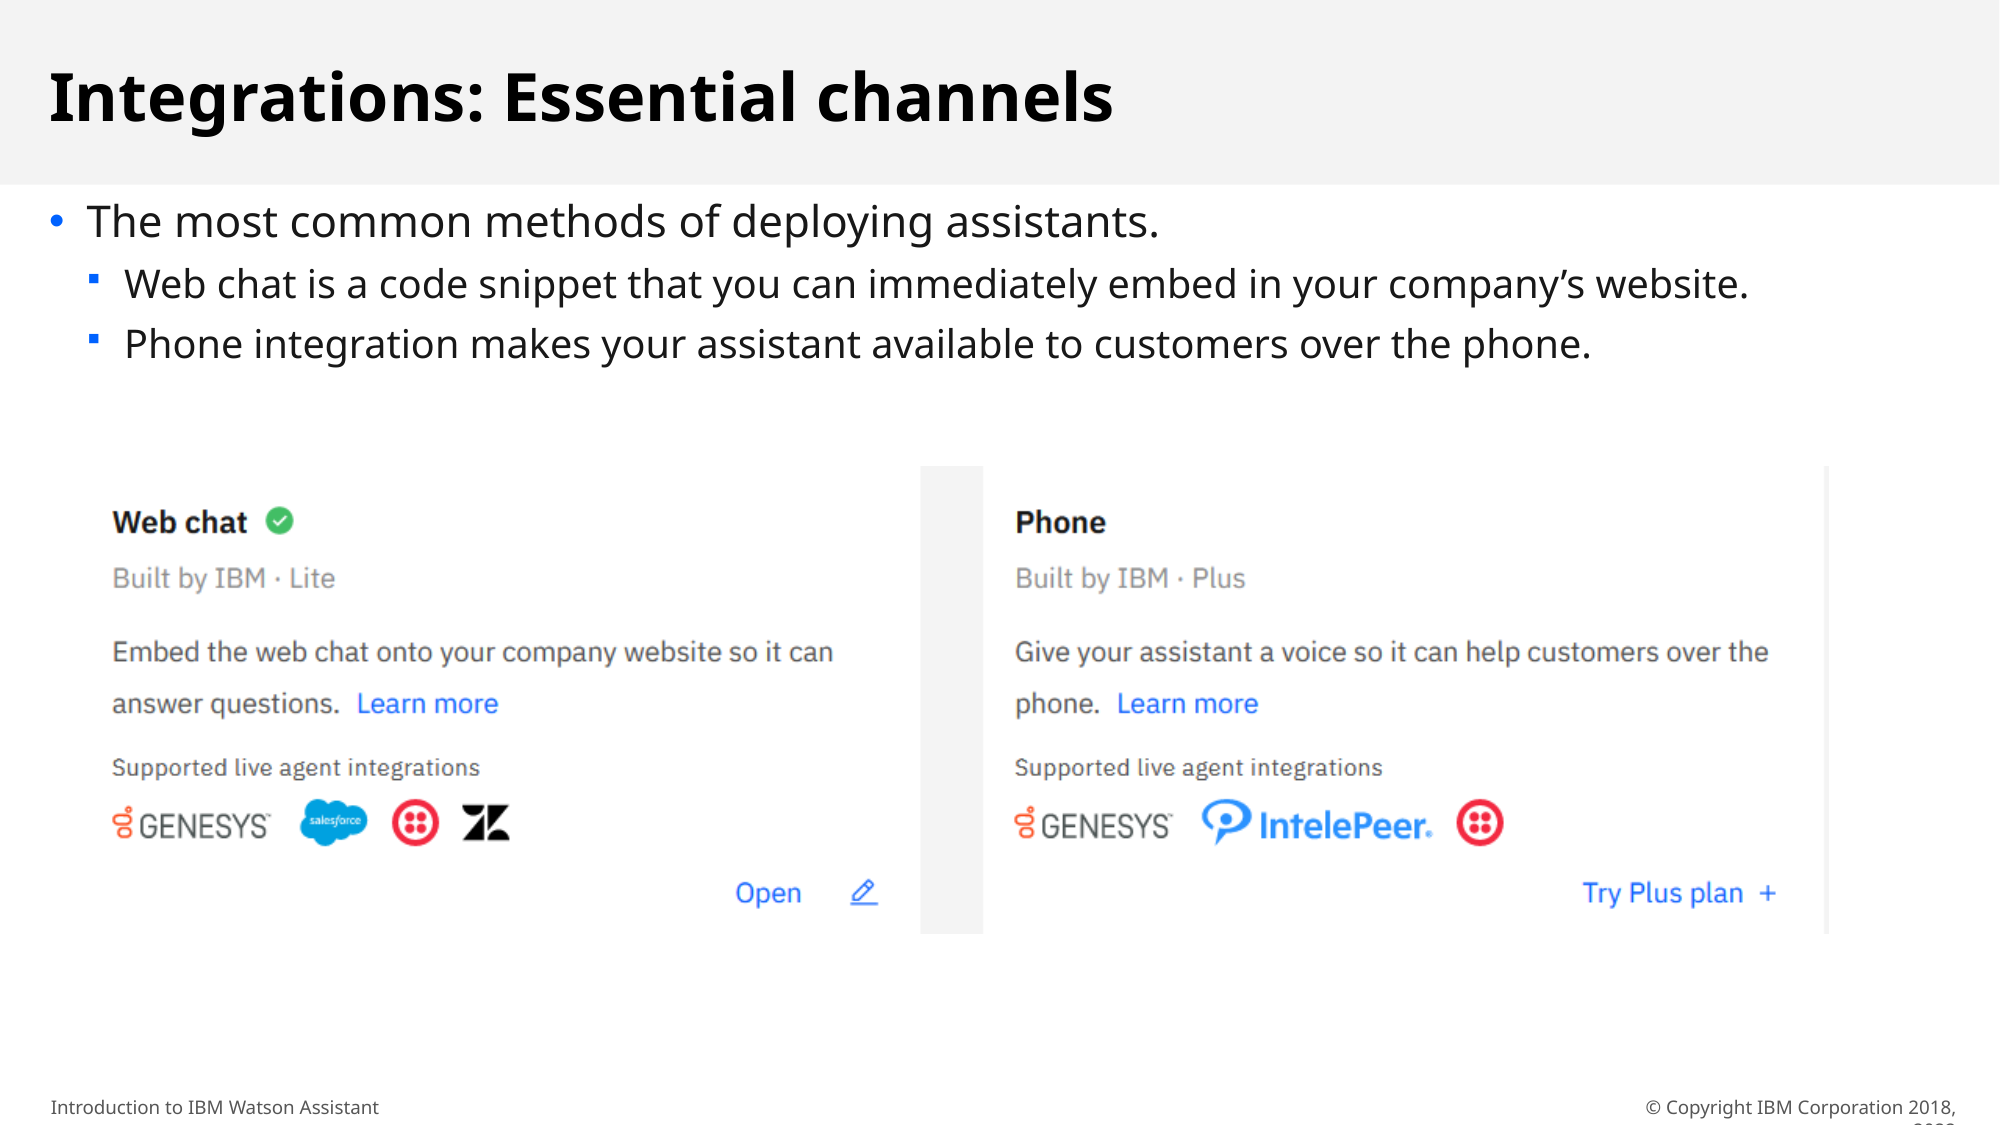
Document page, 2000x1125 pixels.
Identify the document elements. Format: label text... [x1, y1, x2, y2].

list The most common methods of deploying assistants. Web chat is a code snippet that you can immediately embed in your company’s website. Phone integration makes your assistant available to customers over the phone. [34, 190, 1944, 1096]
footer © Copyright IBM Corporation 2018, 2022 [1616, 1096, 1972, 1125]
title Integrations: Essential channels [34, 29, 1944, 171]
picture [86, 466, 1829, 934]
